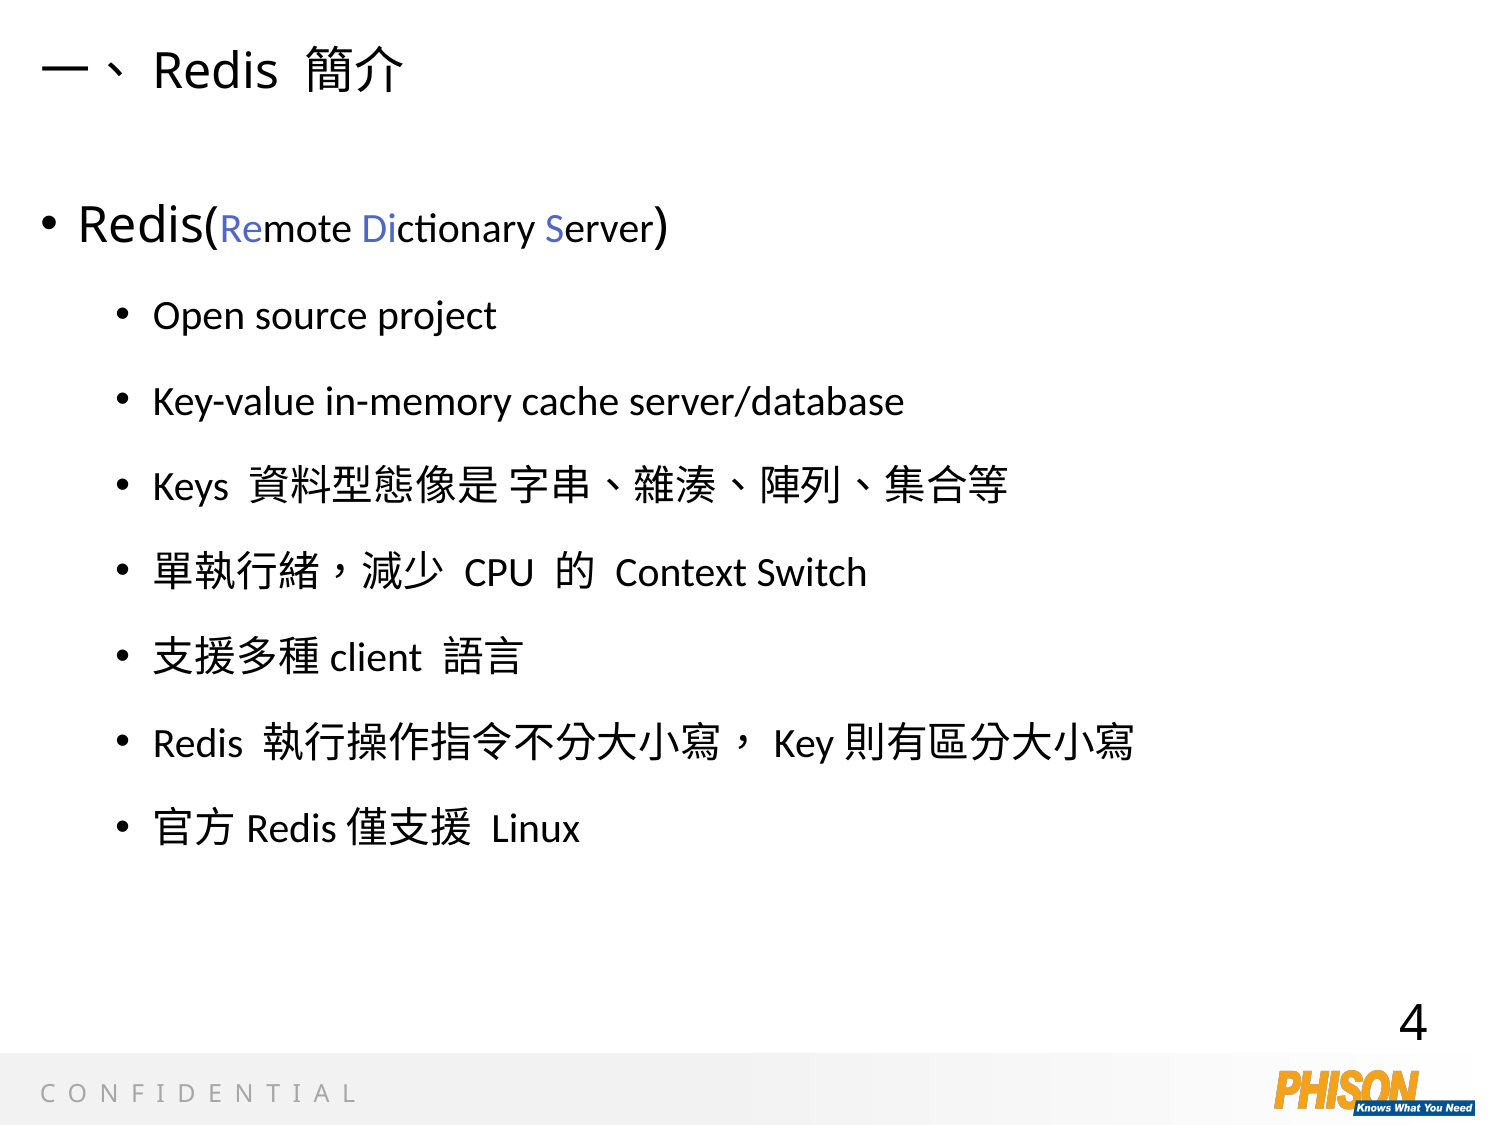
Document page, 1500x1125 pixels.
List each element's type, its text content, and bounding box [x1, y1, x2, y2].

picture [1274, 1070, 1475, 1116]
title 一、Redis 簡介 [25, 20, 1475, 125]
list Redis(Remote Dictionary Server) Open source project Key-value in-memory cache server/database Keys 資料型態像是 字串、雜湊、陣列、集合等 單執行緒，減少 CPU 的 Context Switch 支援多種client 語言 Redis 執行操作指令不分大小寫，Key則有區分大小寫 官方Redis僅支援 Linux [25, 154, 1475, 1008]
slide_number 4 [1105, 982, 1443, 1043]
